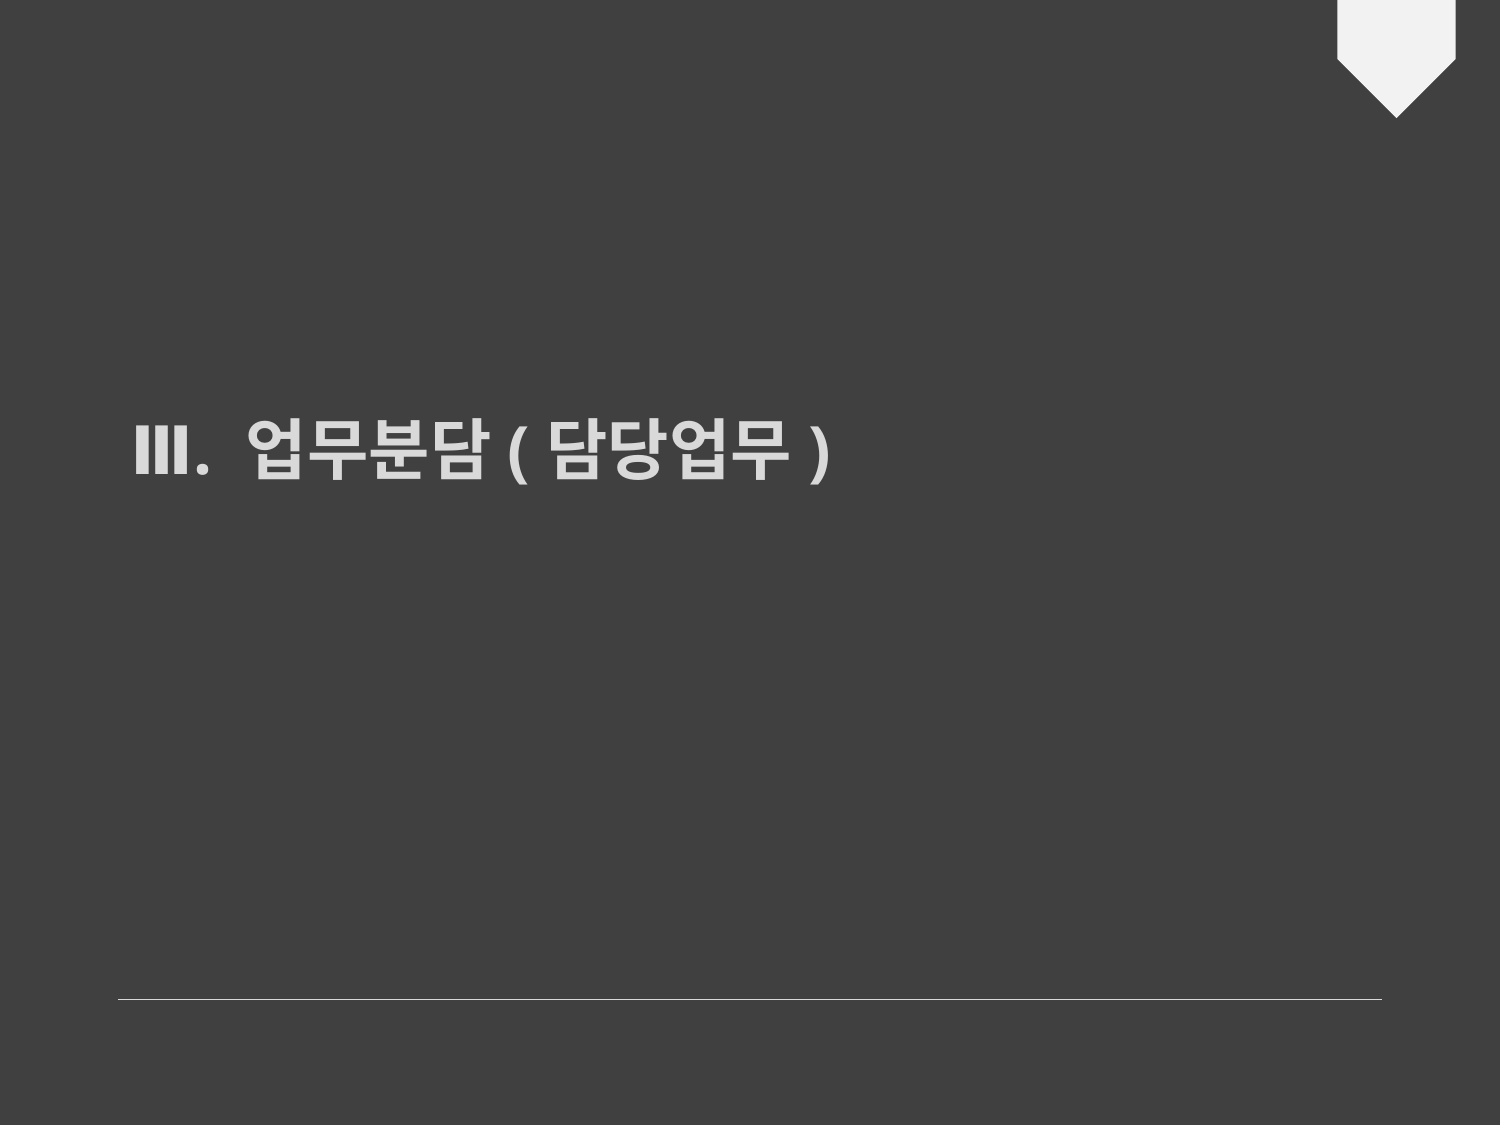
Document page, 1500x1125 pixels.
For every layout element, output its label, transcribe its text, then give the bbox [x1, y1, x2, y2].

text_box Ⅲ. 업무분담(담당업무) [115, 400, 846, 496]
text_box [1335, 0, 1458, 121]
